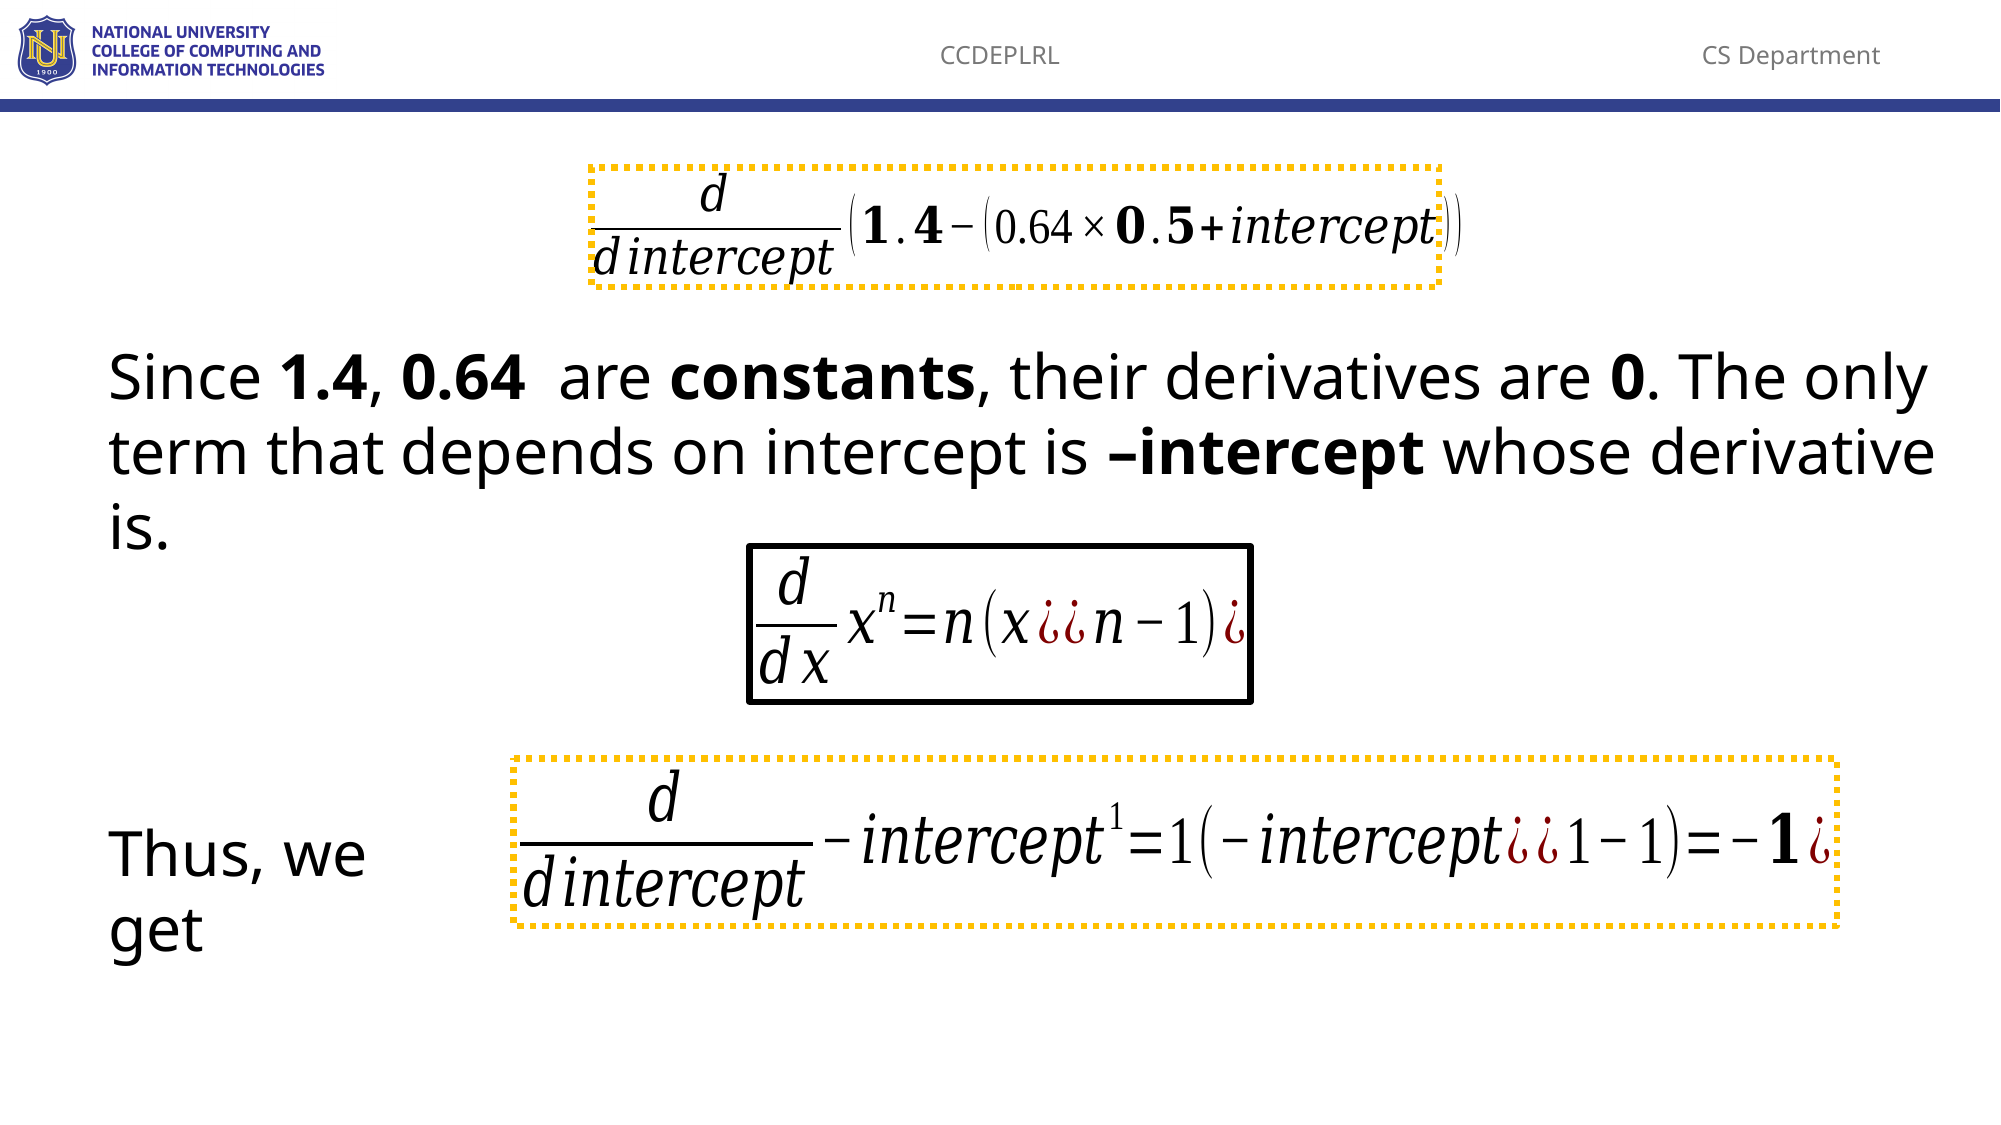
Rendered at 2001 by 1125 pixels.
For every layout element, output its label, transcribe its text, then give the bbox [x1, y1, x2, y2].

text_box [590, 166, 1441, 289]
picture [0, 0, 337, 99]
text_box Thus, we get [93, 806, 484, 971]
